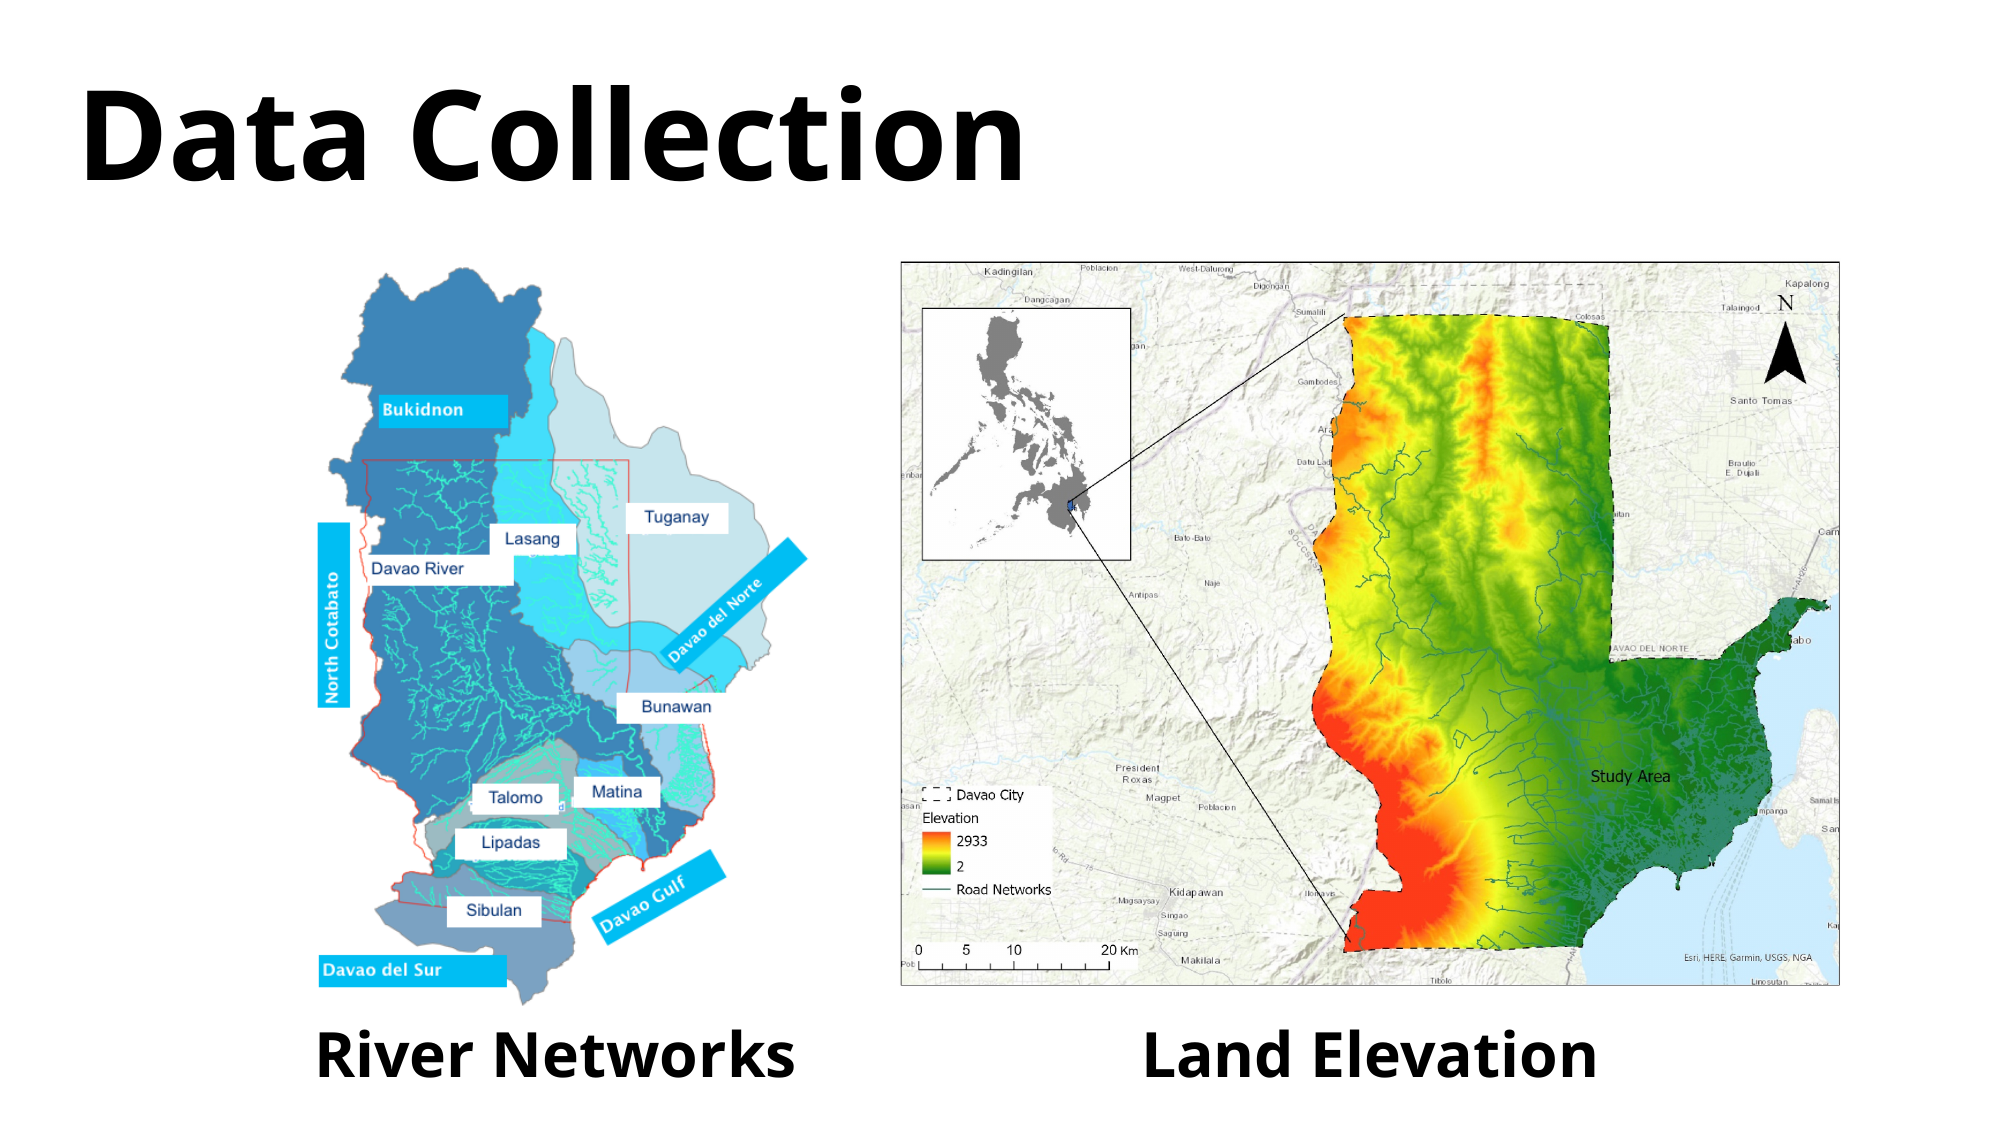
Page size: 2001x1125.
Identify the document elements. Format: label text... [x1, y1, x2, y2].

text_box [899, 258, 1841, 1099]
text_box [158, 258, 899, 1099]
text_box Data Collection [61, 48, 2000, 213]
